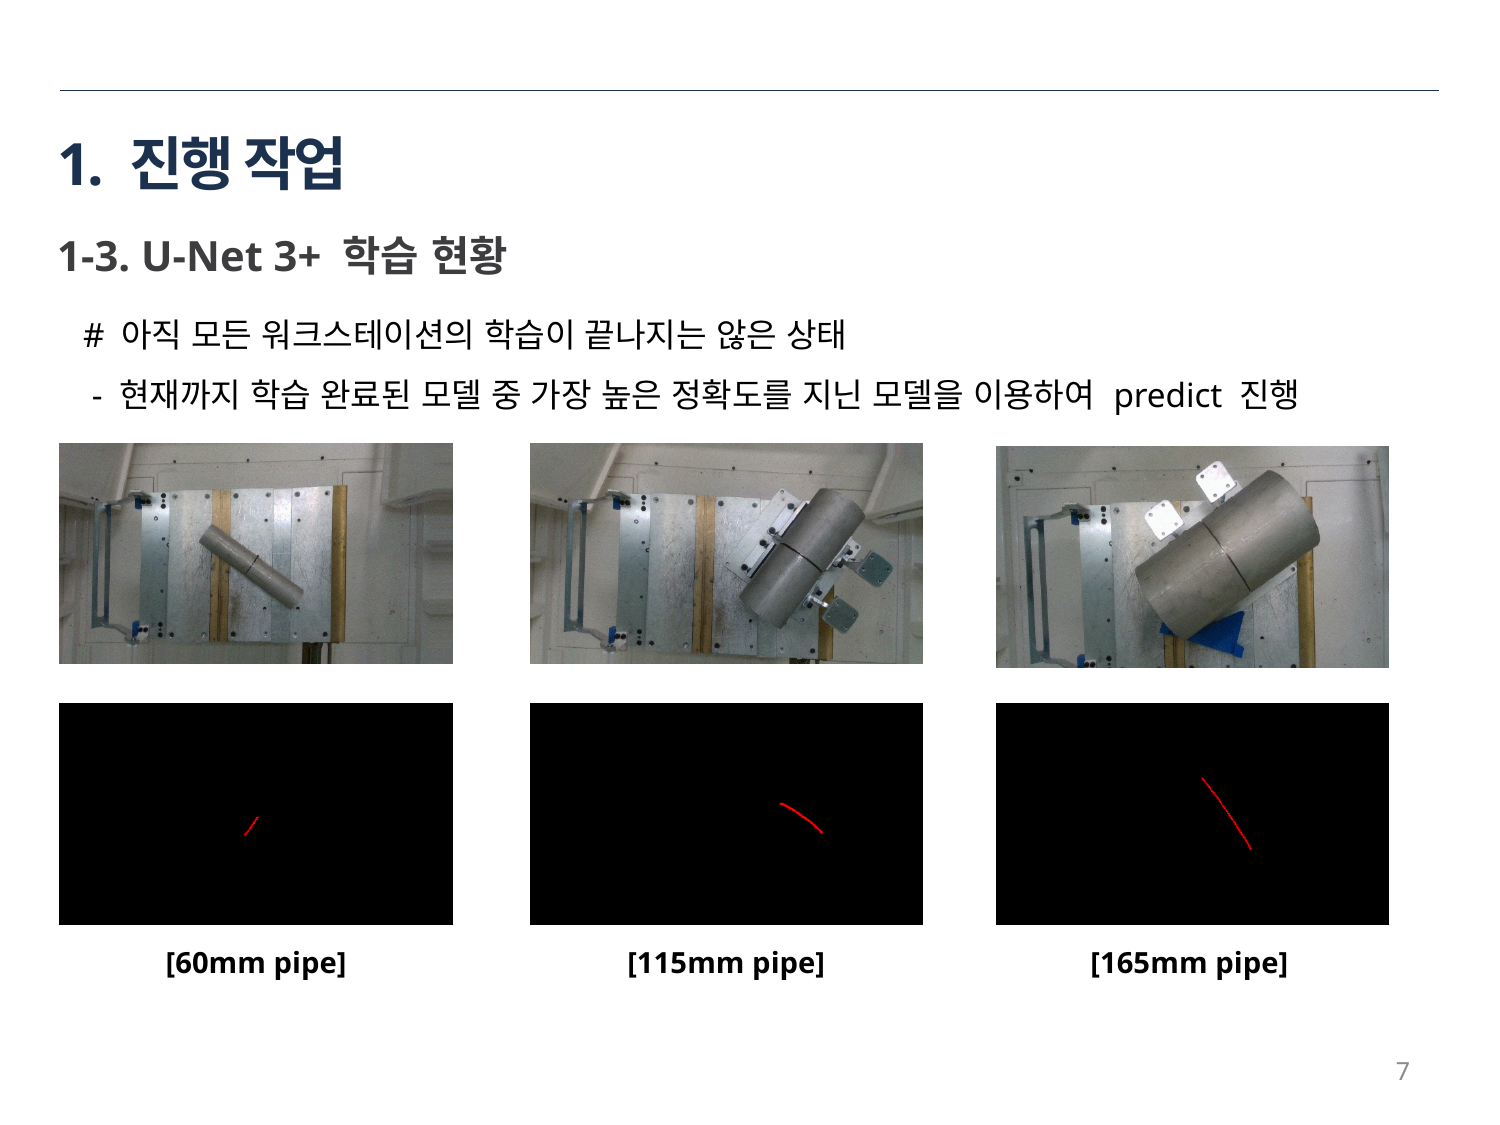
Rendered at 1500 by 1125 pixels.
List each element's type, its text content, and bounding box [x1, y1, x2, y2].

title 1. 진행 작업 [42, 114, 1190, 211]
text_box # 아직 모든 워크스테이션의 학습이 끝나지는 않은 상태 - 현재까지 학습 완료된 모델 중 가장 높은 정확도를 지닌 모델을 이용하여 predict 진행 [68, 286, 1500, 422]
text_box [995, 446, 1389, 988]
text_box 7 [1074, 1042, 1425, 1103]
text_box 1-3. U-Net 3+ 학습 현황 [42, 222, 1432, 432]
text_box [529, 442, 923, 988]
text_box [59, 442, 453, 988]
